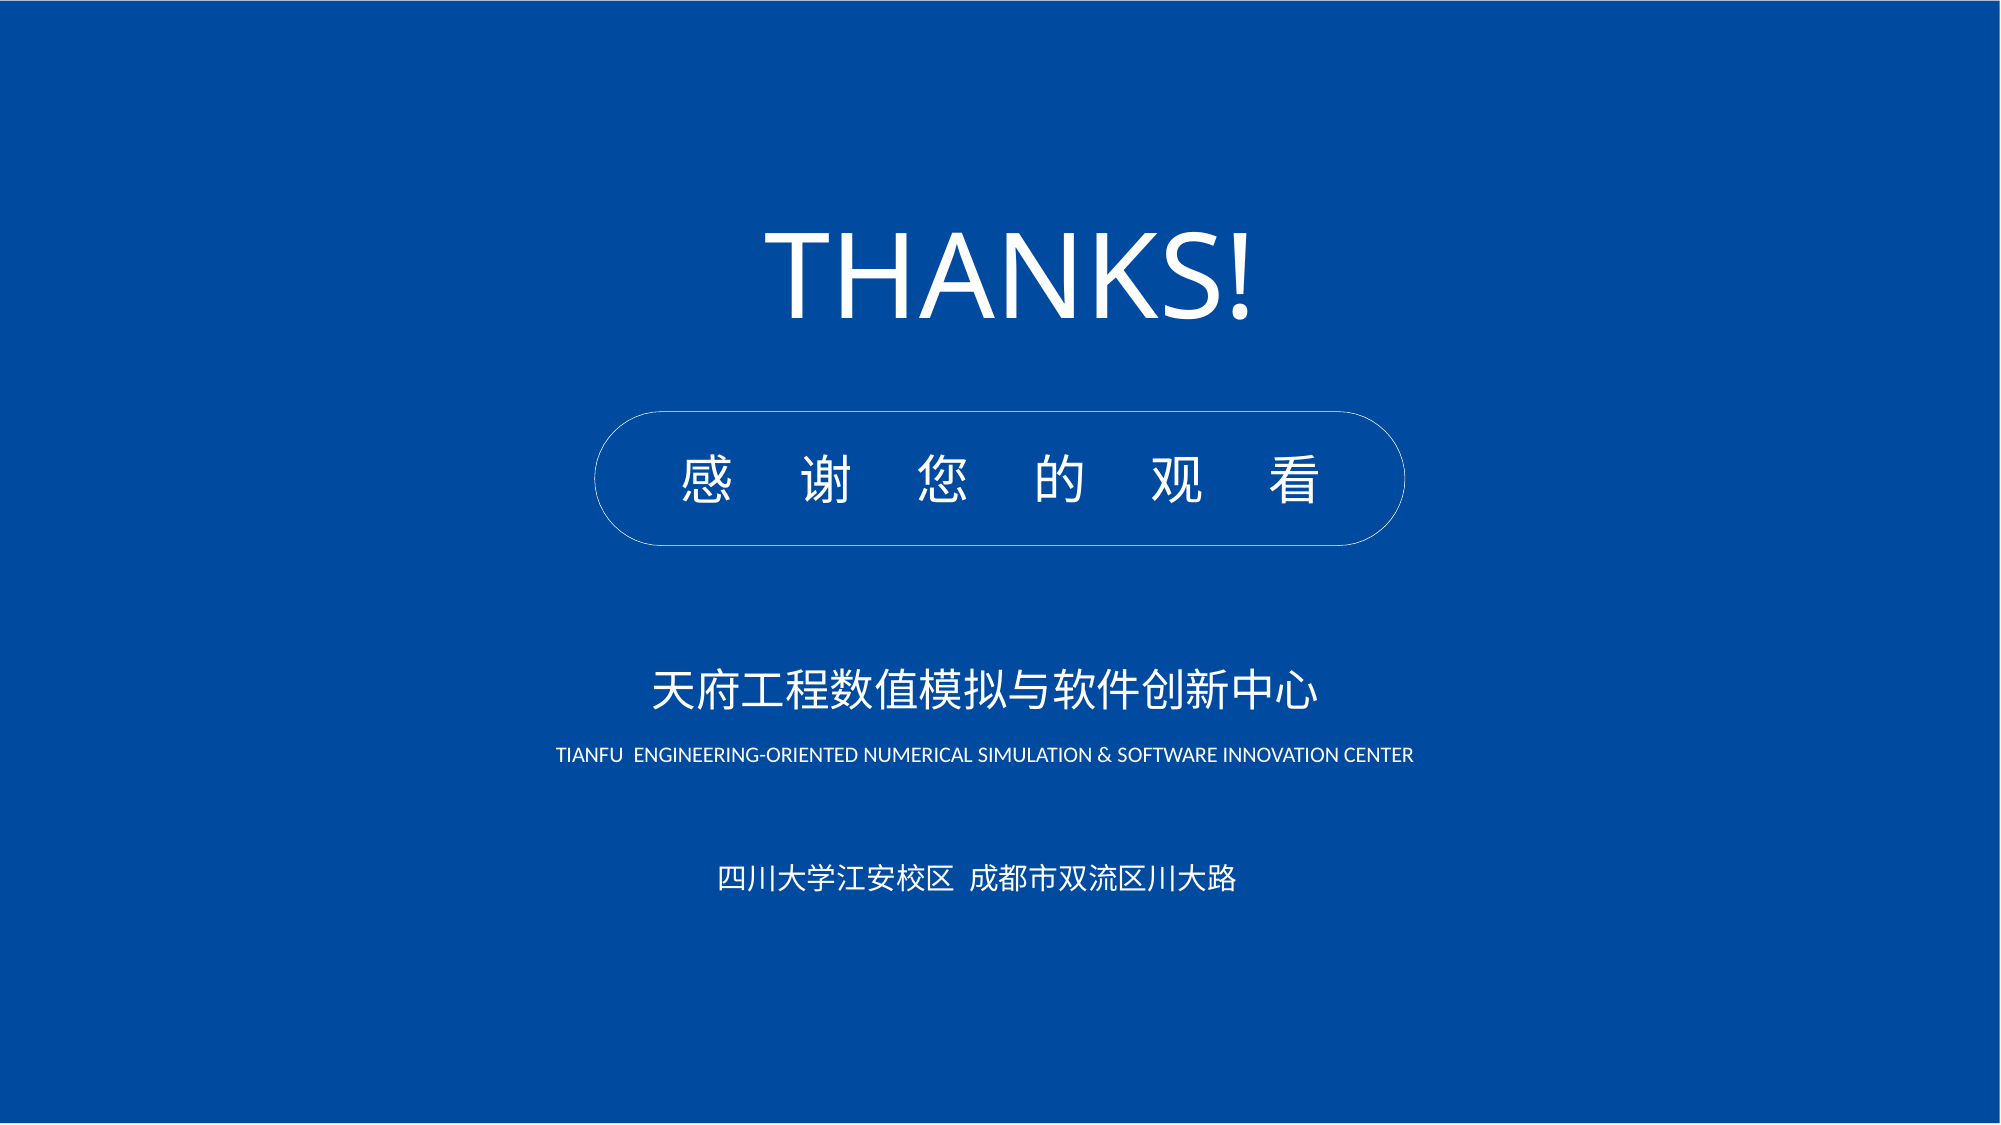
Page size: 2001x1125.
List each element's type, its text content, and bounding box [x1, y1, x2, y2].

text_box THANKS! [746, 191, 1276, 350]
text_box [594, 411, 1405, 546]
text_box 感 谢 您 的 观 看 [677, 442, 1323, 510]
text_box 四川大学江安校区 成都市双流区川大路 [702, 837, 1276, 906]
text_box 天府工程数值模拟与软件创新中心 TIANFU ENGINEERING-ORIENTED NUMERICAL SIMULATION & SOFTWARE INNOVATION CENTER [425, 654, 1539, 779]
text_box [0, 0, 2000, 1124]
